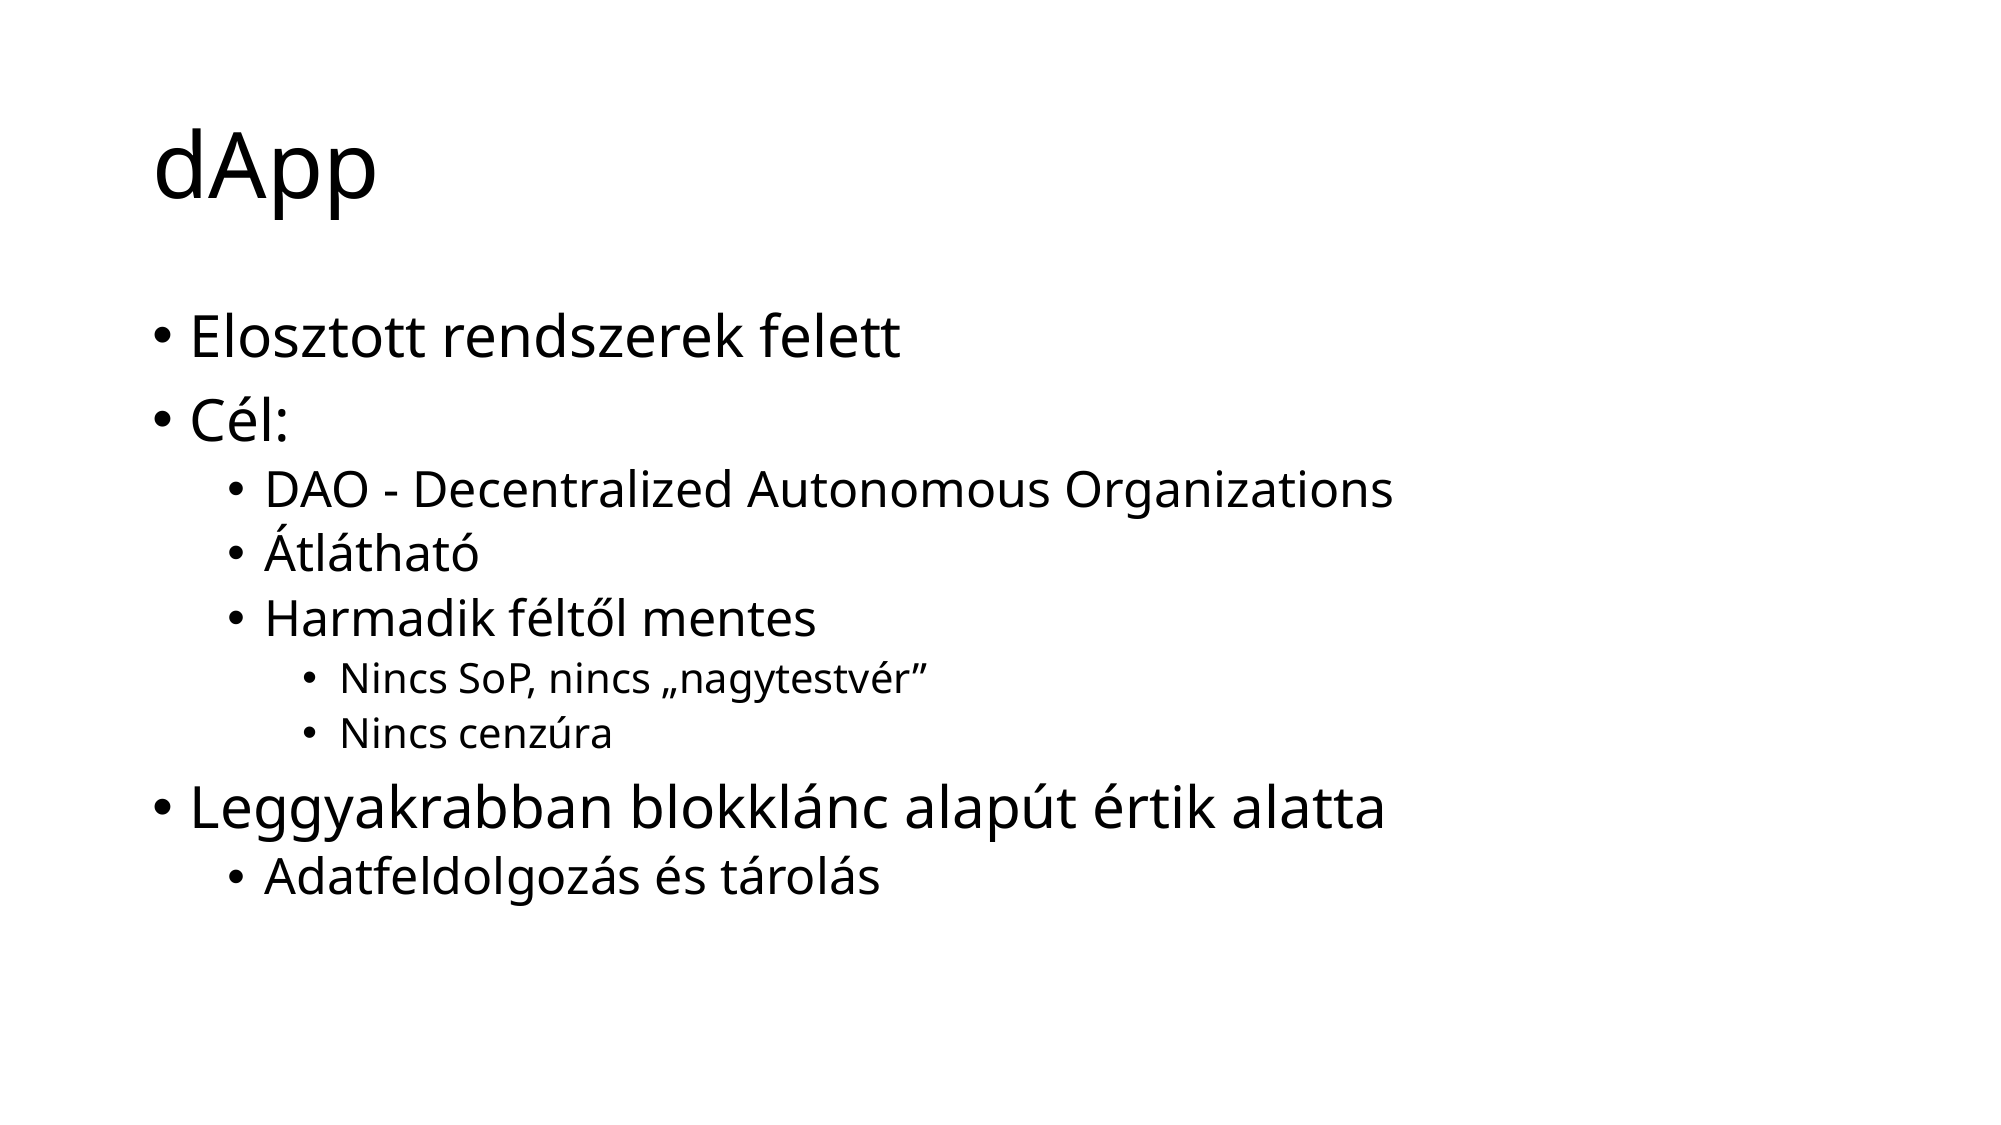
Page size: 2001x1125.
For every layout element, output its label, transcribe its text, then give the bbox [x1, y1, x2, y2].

title dApp [137, 59, 1863, 278]
list Elosztott rendszerek felett Cél: DAO - Decentralized Autonomous Organizations Átlátható Harmadik féltől mentes Nincs SoP, nincs „nagytestvér” Nincs cenzúra Leggyakrabban blokklánc alapút értik alatta Adatfeldolgozás és tárolás [137, 299, 1863, 1014]
